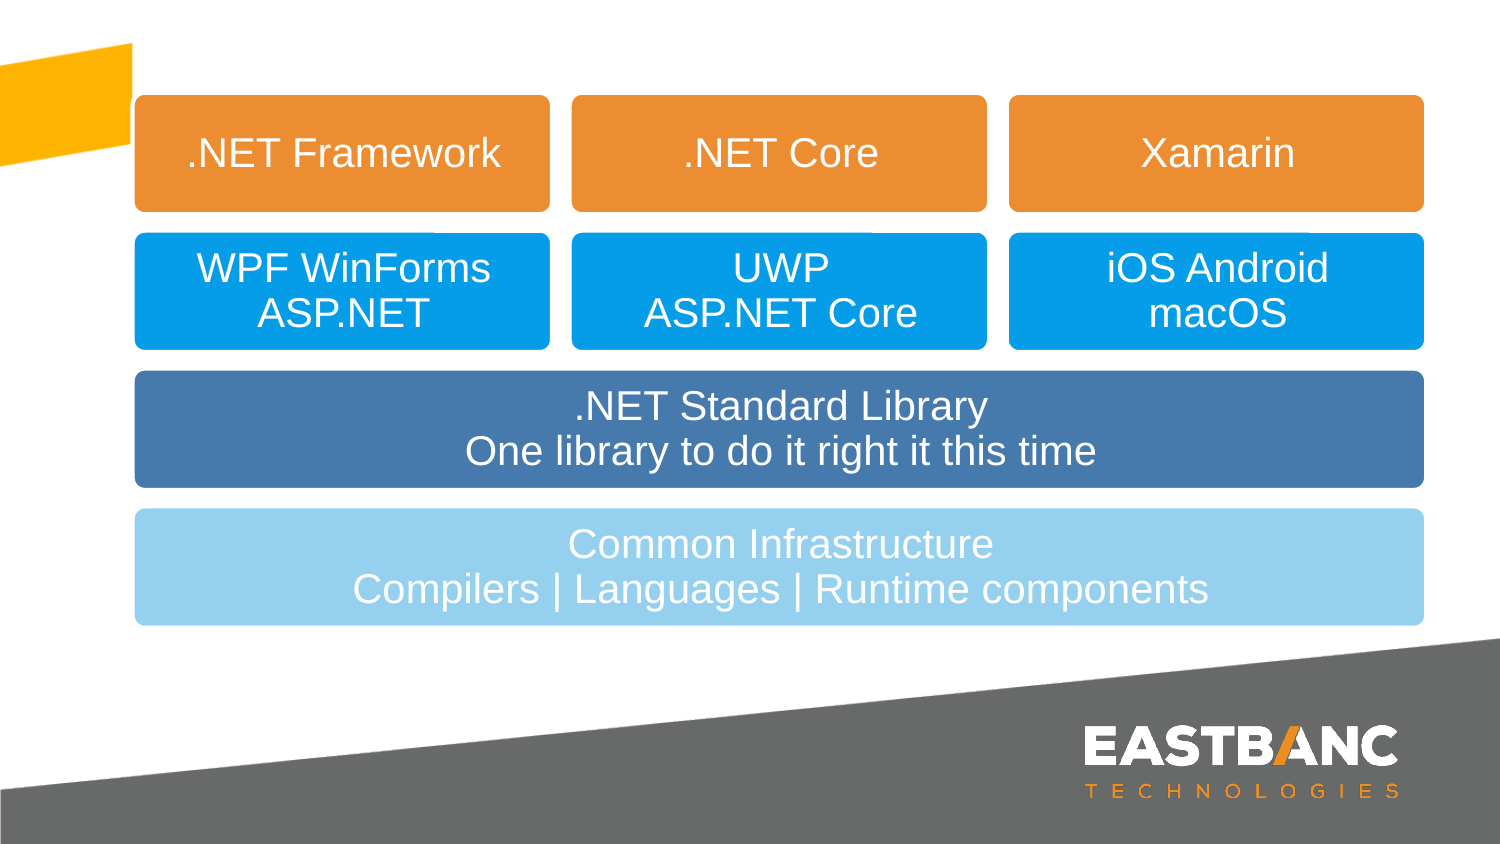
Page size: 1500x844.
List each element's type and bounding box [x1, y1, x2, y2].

list [132, 92, 1427, 629]
picture [0, 43, 133, 167]
picture [0, 638, 1500, 844]
